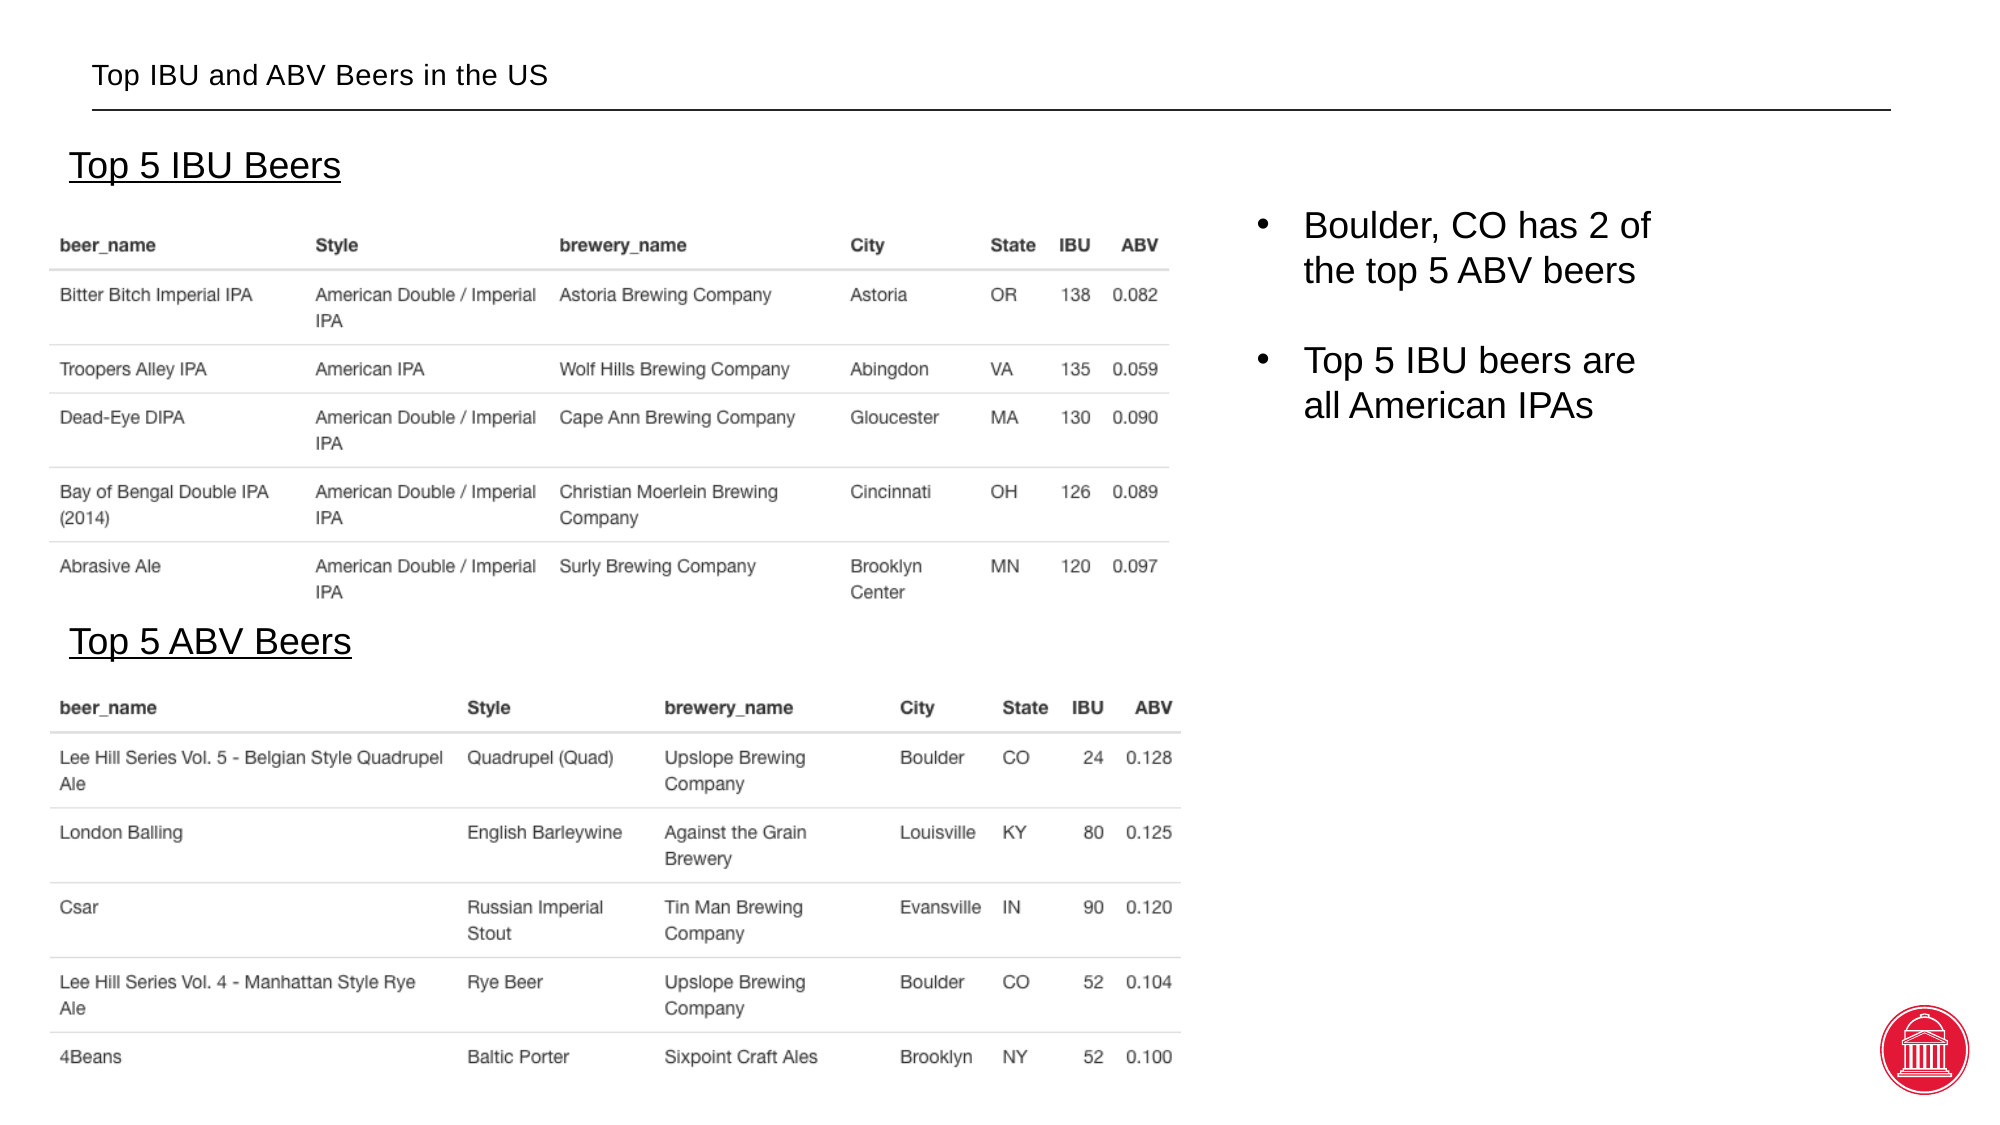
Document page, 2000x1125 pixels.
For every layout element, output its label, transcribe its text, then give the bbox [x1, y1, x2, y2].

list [49, 219, 1181, 613]
text_box Boulder, CO has 2 of the top 5 ABV beers Top 5 IBU beers are all American IPAs [1241, 193, 1692, 524]
text_box Top 5 ABV Beers [53, 613, 504, 670]
title Top IBU and ABV Beers in the US [91, 42, 1892, 110]
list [50, 684, 1181, 1083]
text_box Top 5 IBU Beers [53, 133, 504, 194]
